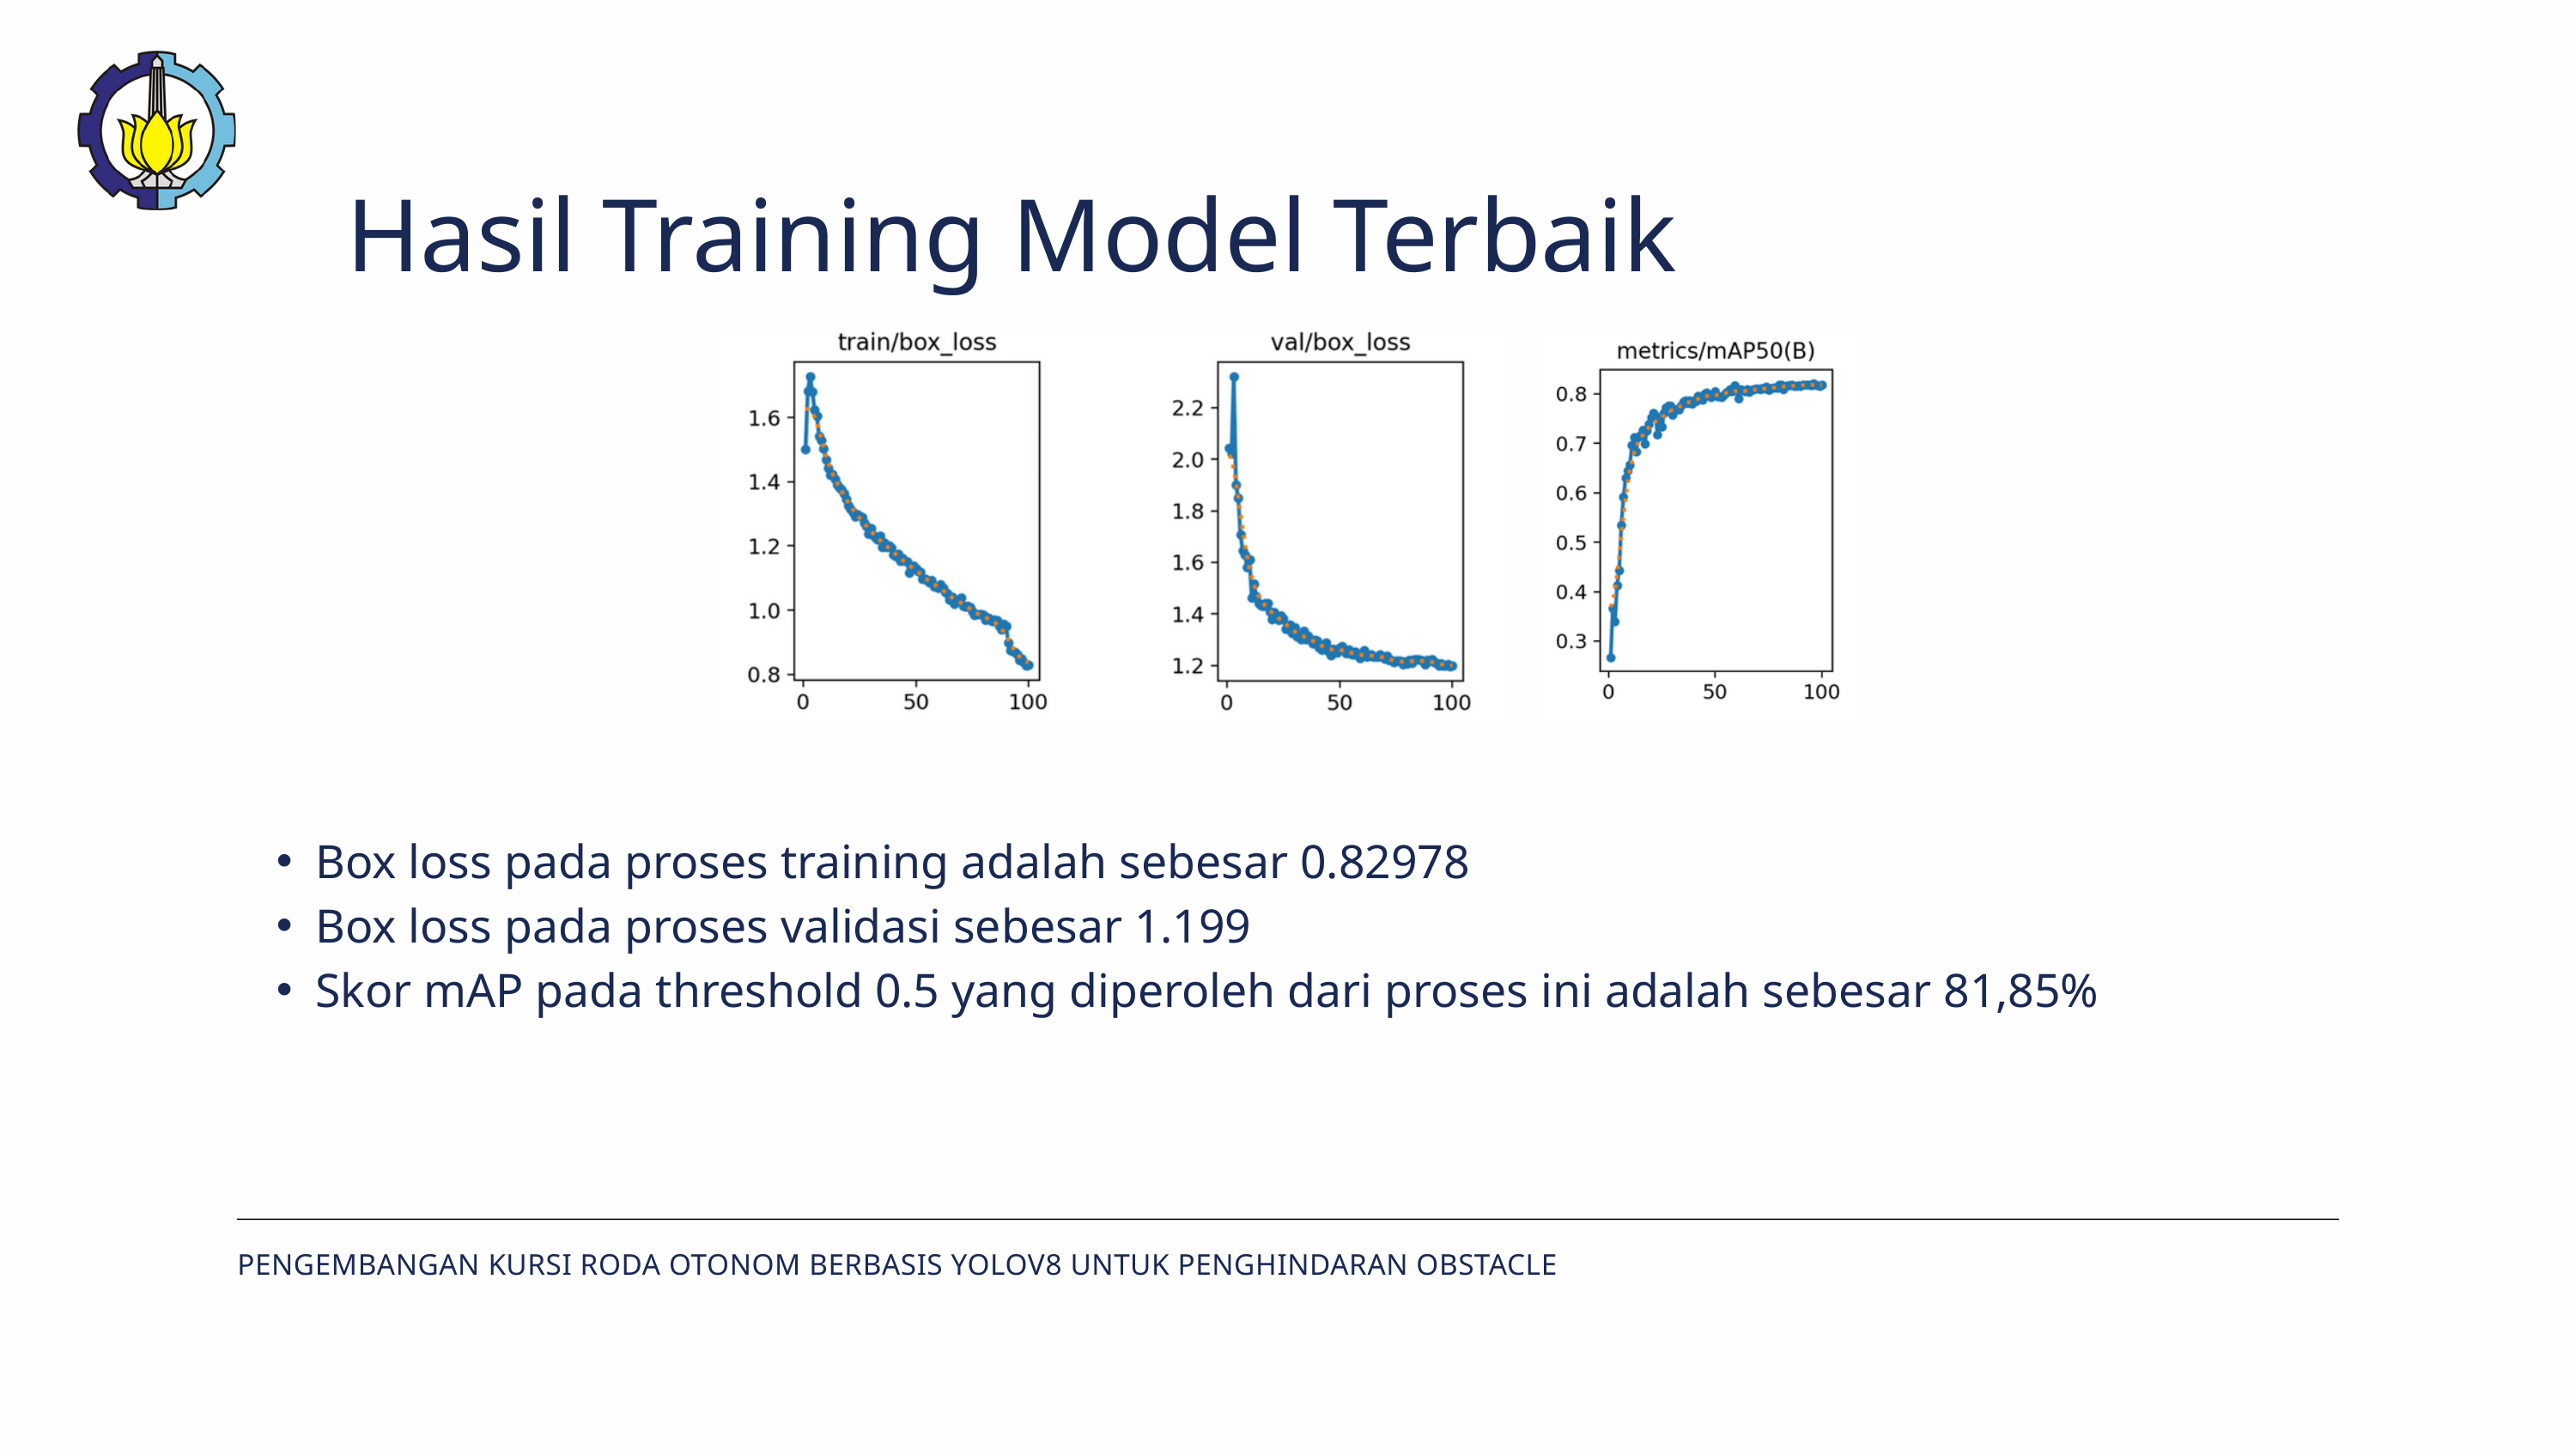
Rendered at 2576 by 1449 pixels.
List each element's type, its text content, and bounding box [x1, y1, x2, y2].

text_box PENGEMBANGAN KURSI RODA OTONOM BERBASIS YOLOV8 UNTUK PENGHINDARAN OBSTACLE [237, 1240, 2284, 1281]
text_box [1544, 330, 1856, 724]
text_box [720, 330, 1507, 724]
text_box [76, 51, 236, 210]
text_box Hasil Training Model Terbaik [346, 186, 1753, 293]
text_box Box loss pada proses training adalah sebesar 0.82978 Box loss pada proses validasi sebesar 1.199 Skor mAP pada threshold 0.5 yang diperoleh dari proses ini adalah sebesar 81,85% [237, 822, 2236, 1016]
